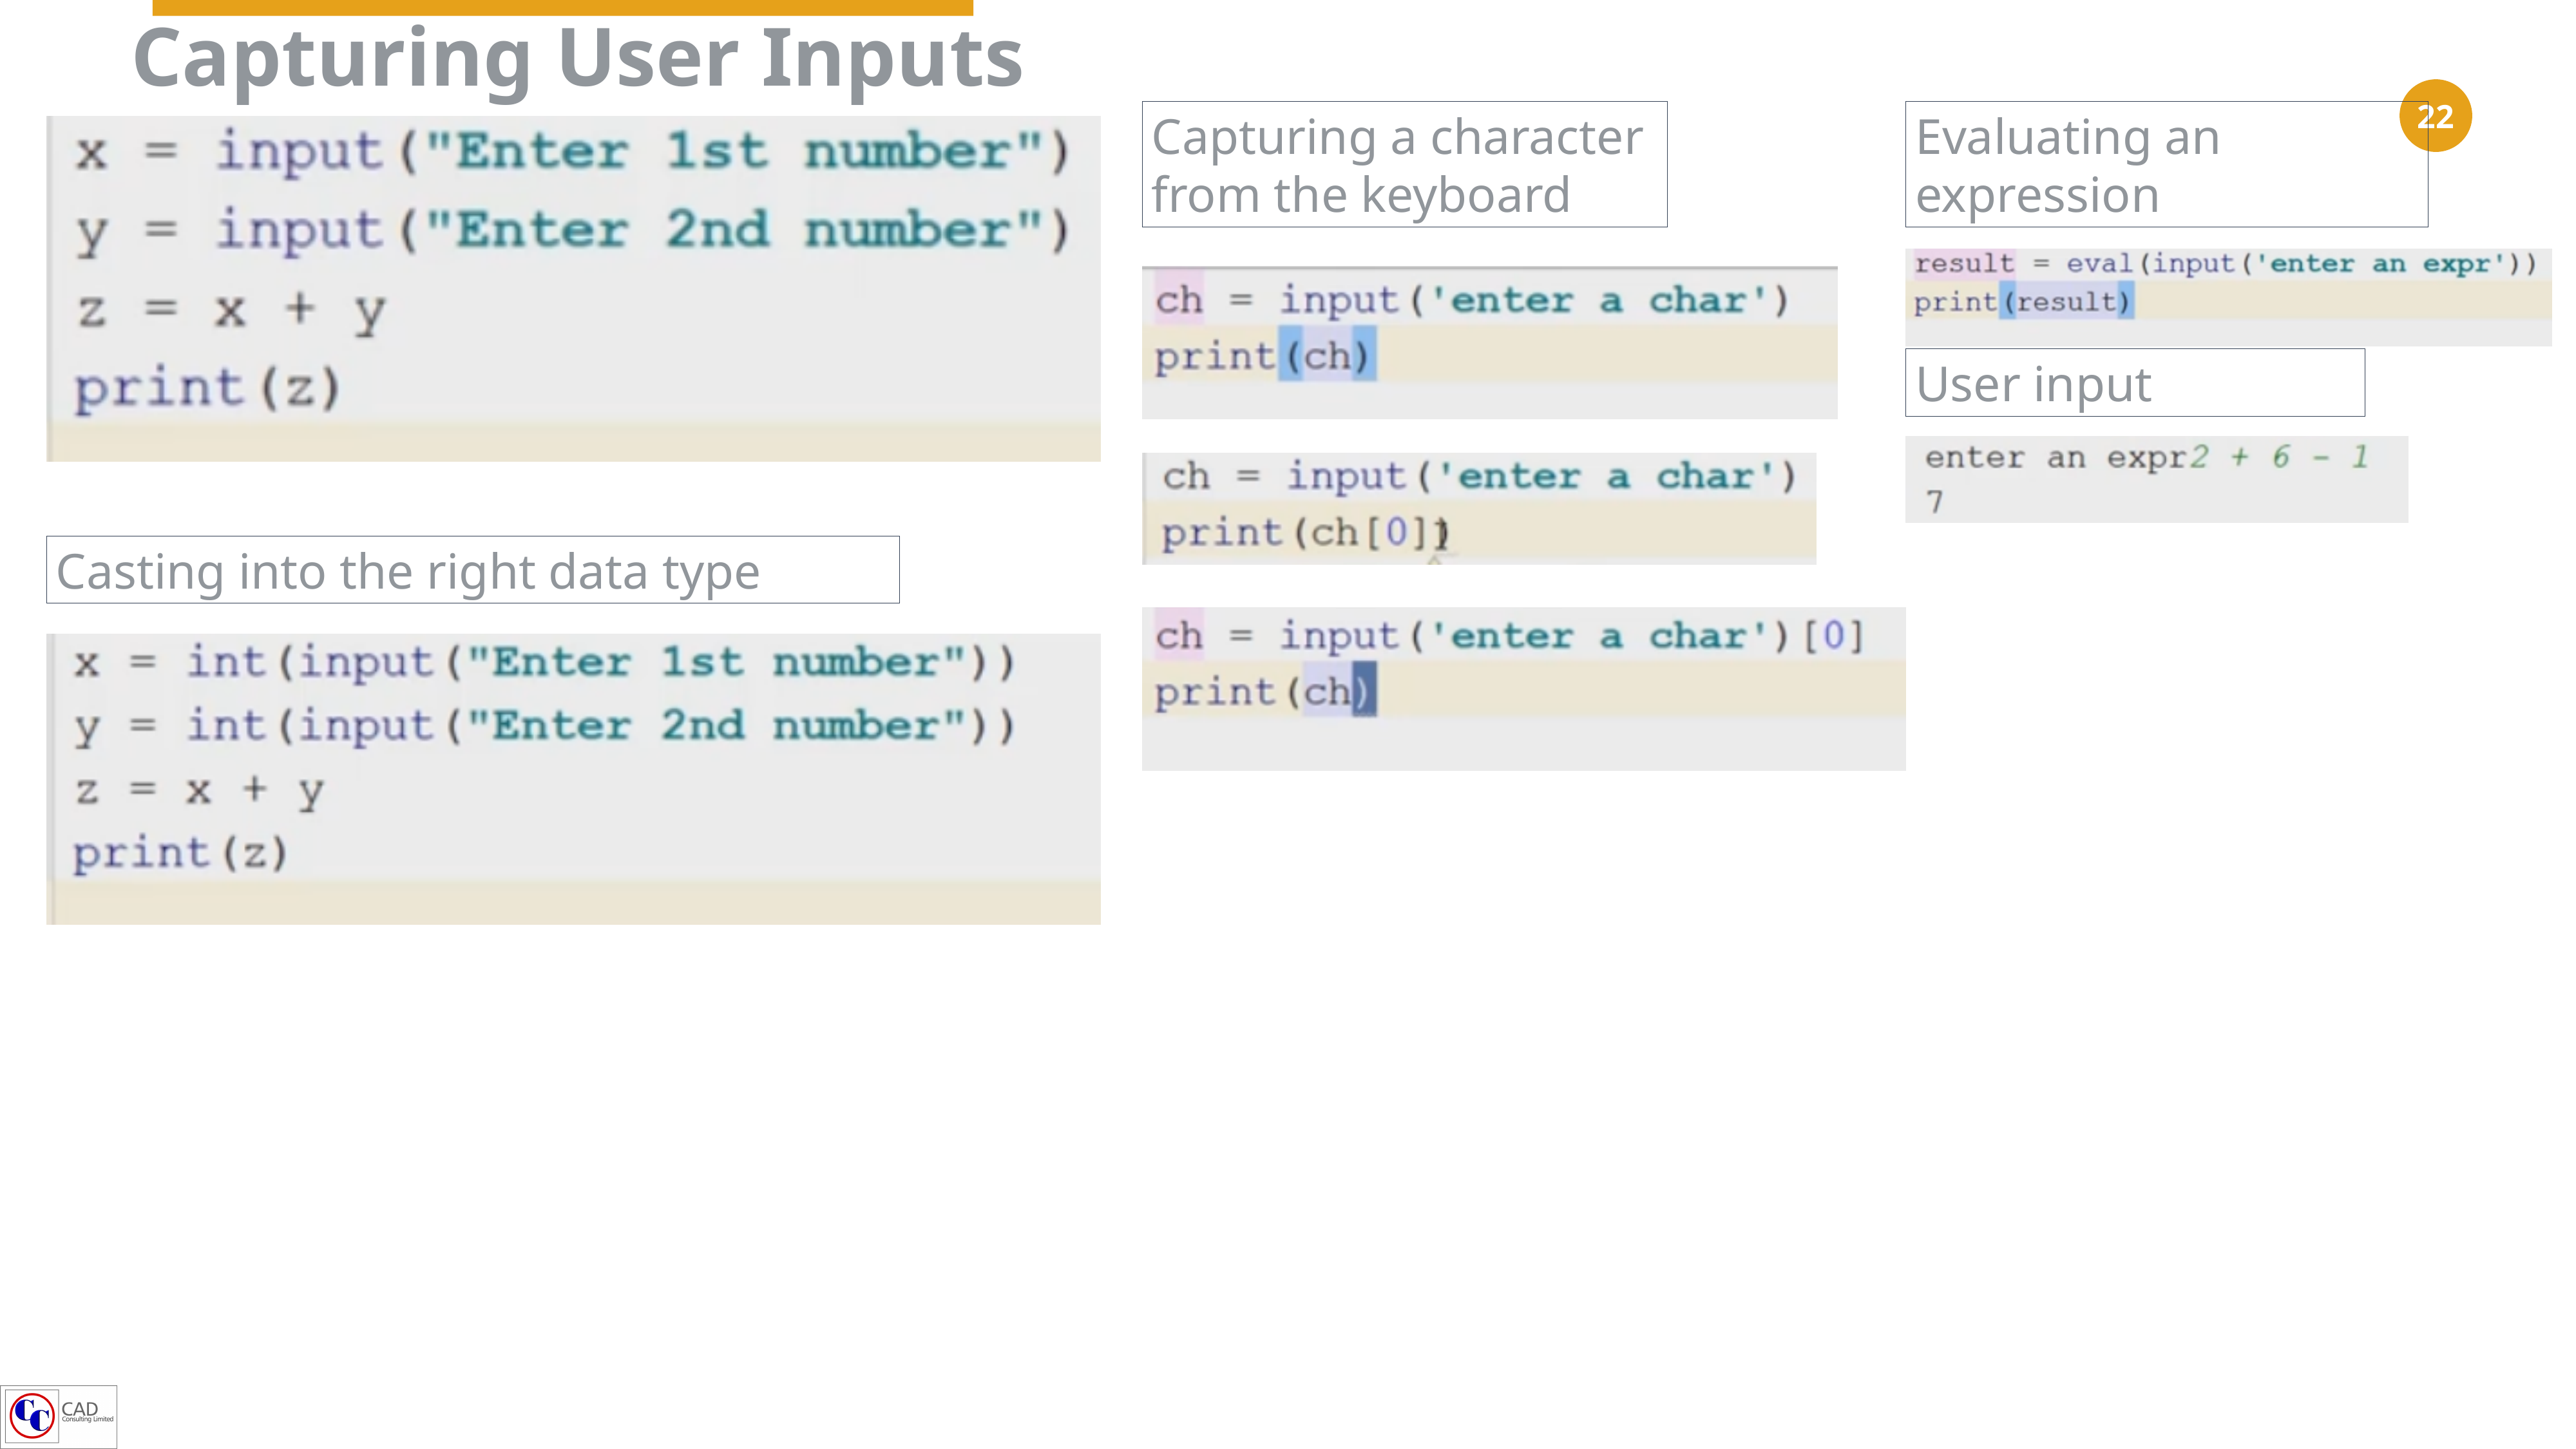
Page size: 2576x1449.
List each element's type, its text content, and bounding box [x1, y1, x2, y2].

text_box Evaluating an expression [1906, 101, 2428, 227]
picture [0, 1385, 117, 1449]
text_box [1142, 101, 1906, 772]
picture [1905, 436, 2409, 523]
text_box Casting into the right data type [46, 536, 900, 603]
text_box User input [1906, 348, 2365, 417]
picture [46, 116, 1101, 462]
picture [46, 634, 1101, 925]
picture [1905, 249, 2552, 346]
text_box Capturing User Inputs [121, 1, 1035, 107]
